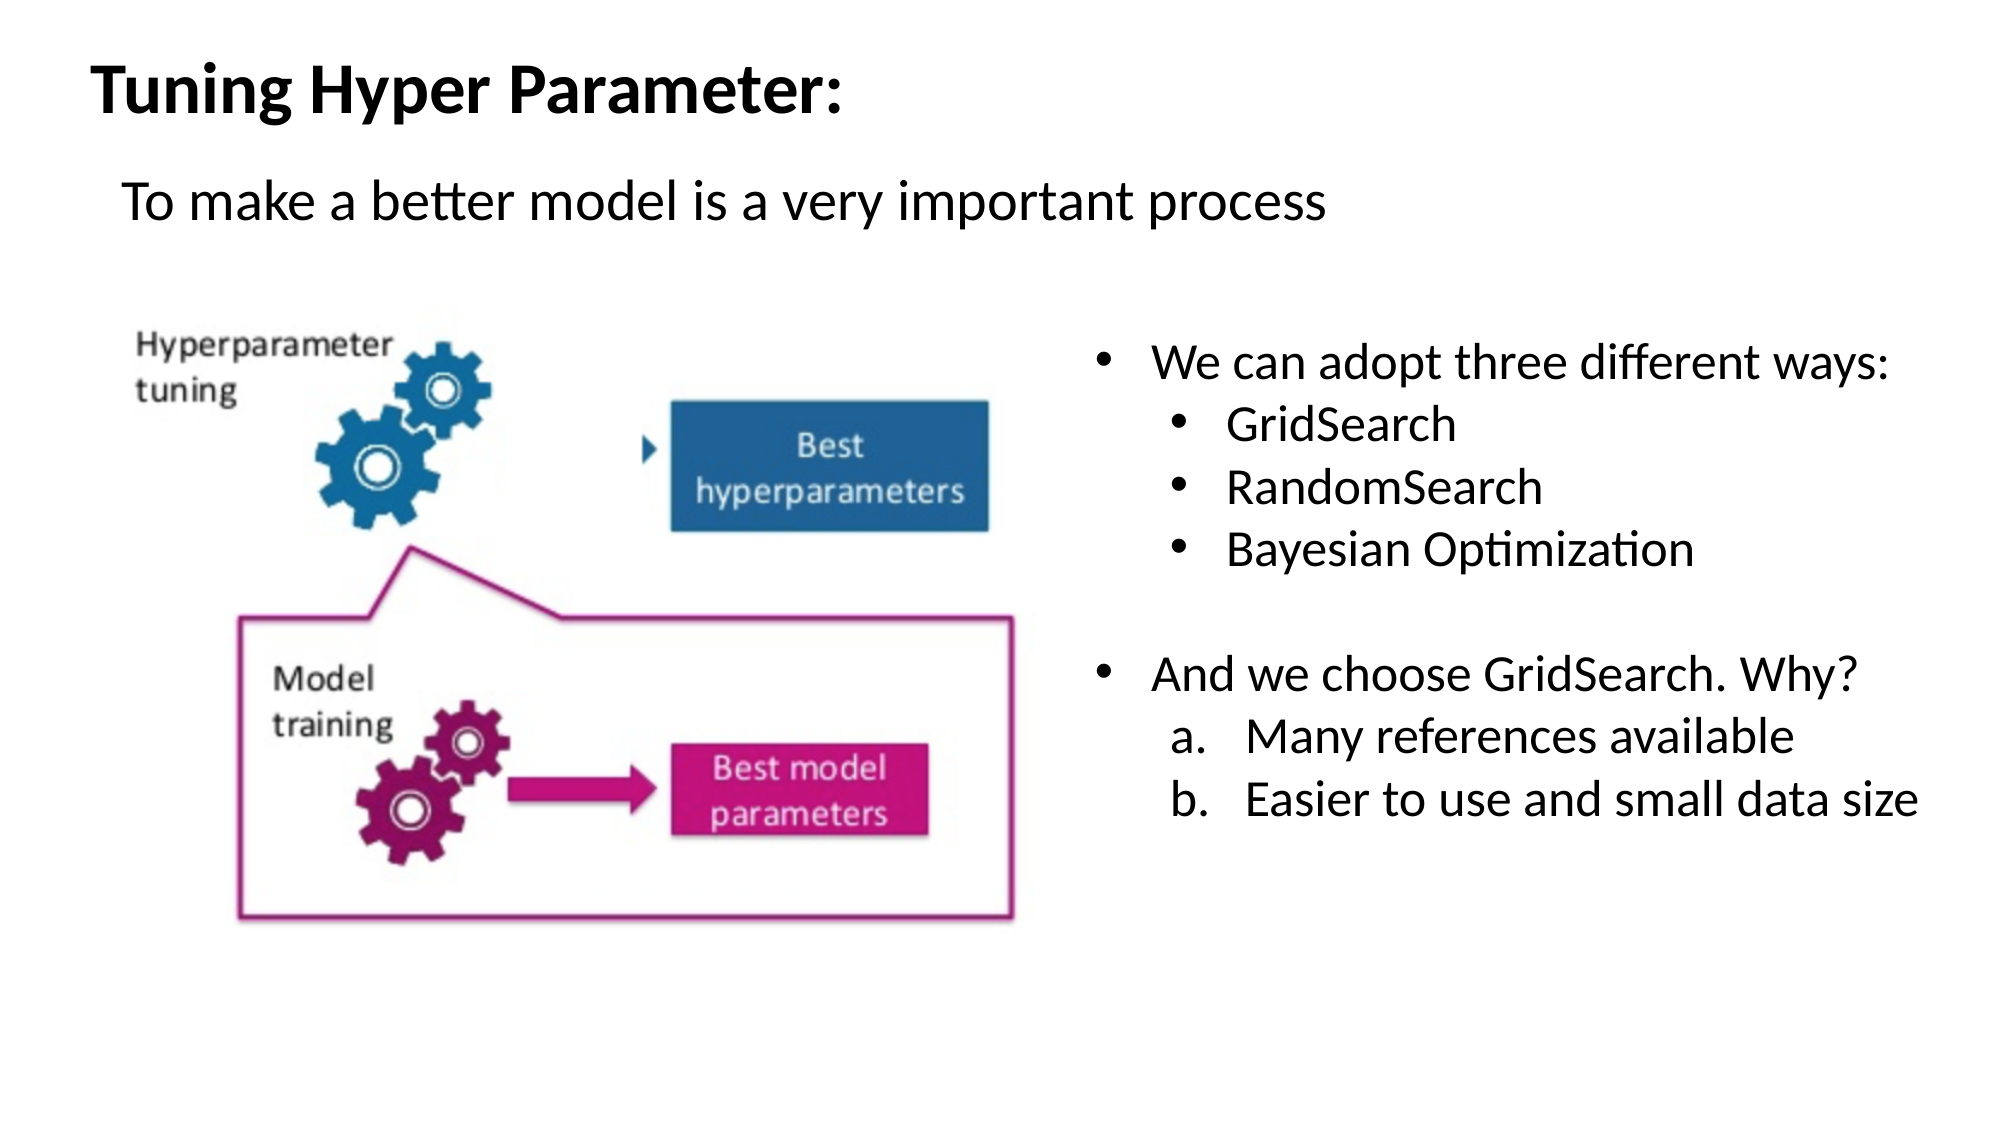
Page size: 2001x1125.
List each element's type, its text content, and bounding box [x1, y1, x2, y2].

text_box We can adopt three different ways: GridSearch RandomSearch Bayesian Optimization And we choose GridSearch. Why? Many references available Easier to use and small data size [1080, 319, 2000, 897]
text_box Tuning Hyper Parameter: [59, 33, 878, 136]
picture [92, 303, 1080, 953]
text_box To make a better model is a very important process [106, 154, 1795, 302]
